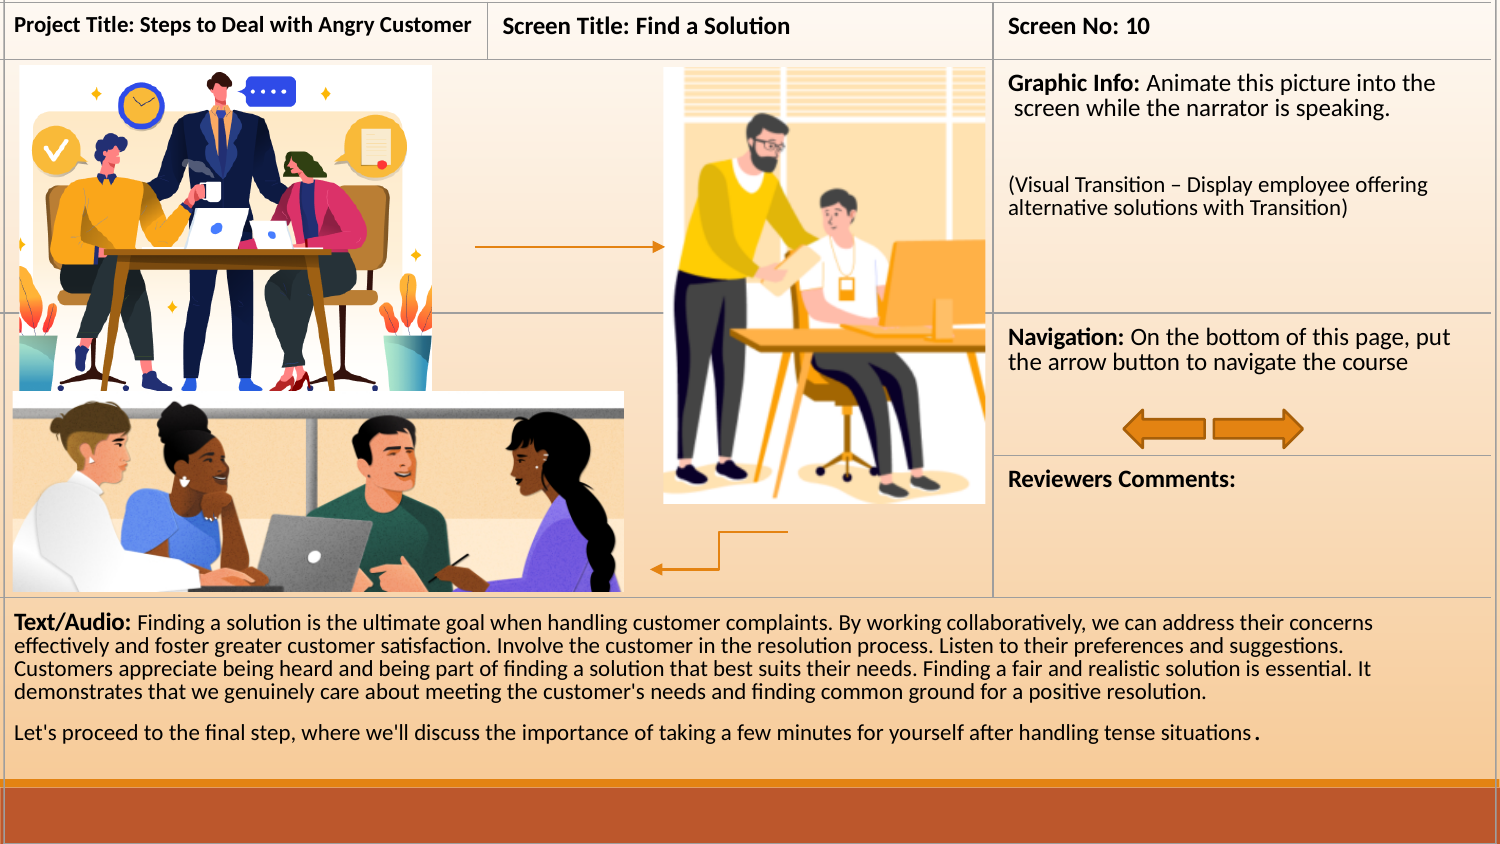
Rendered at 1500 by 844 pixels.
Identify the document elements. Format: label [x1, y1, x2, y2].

text_box [0, 0, 1500, 844]
text_box [649, 531, 788, 570]
picture [662, 66, 986, 505]
text_box [1123, 409, 1304, 449]
picture [11, 65, 625, 592]
